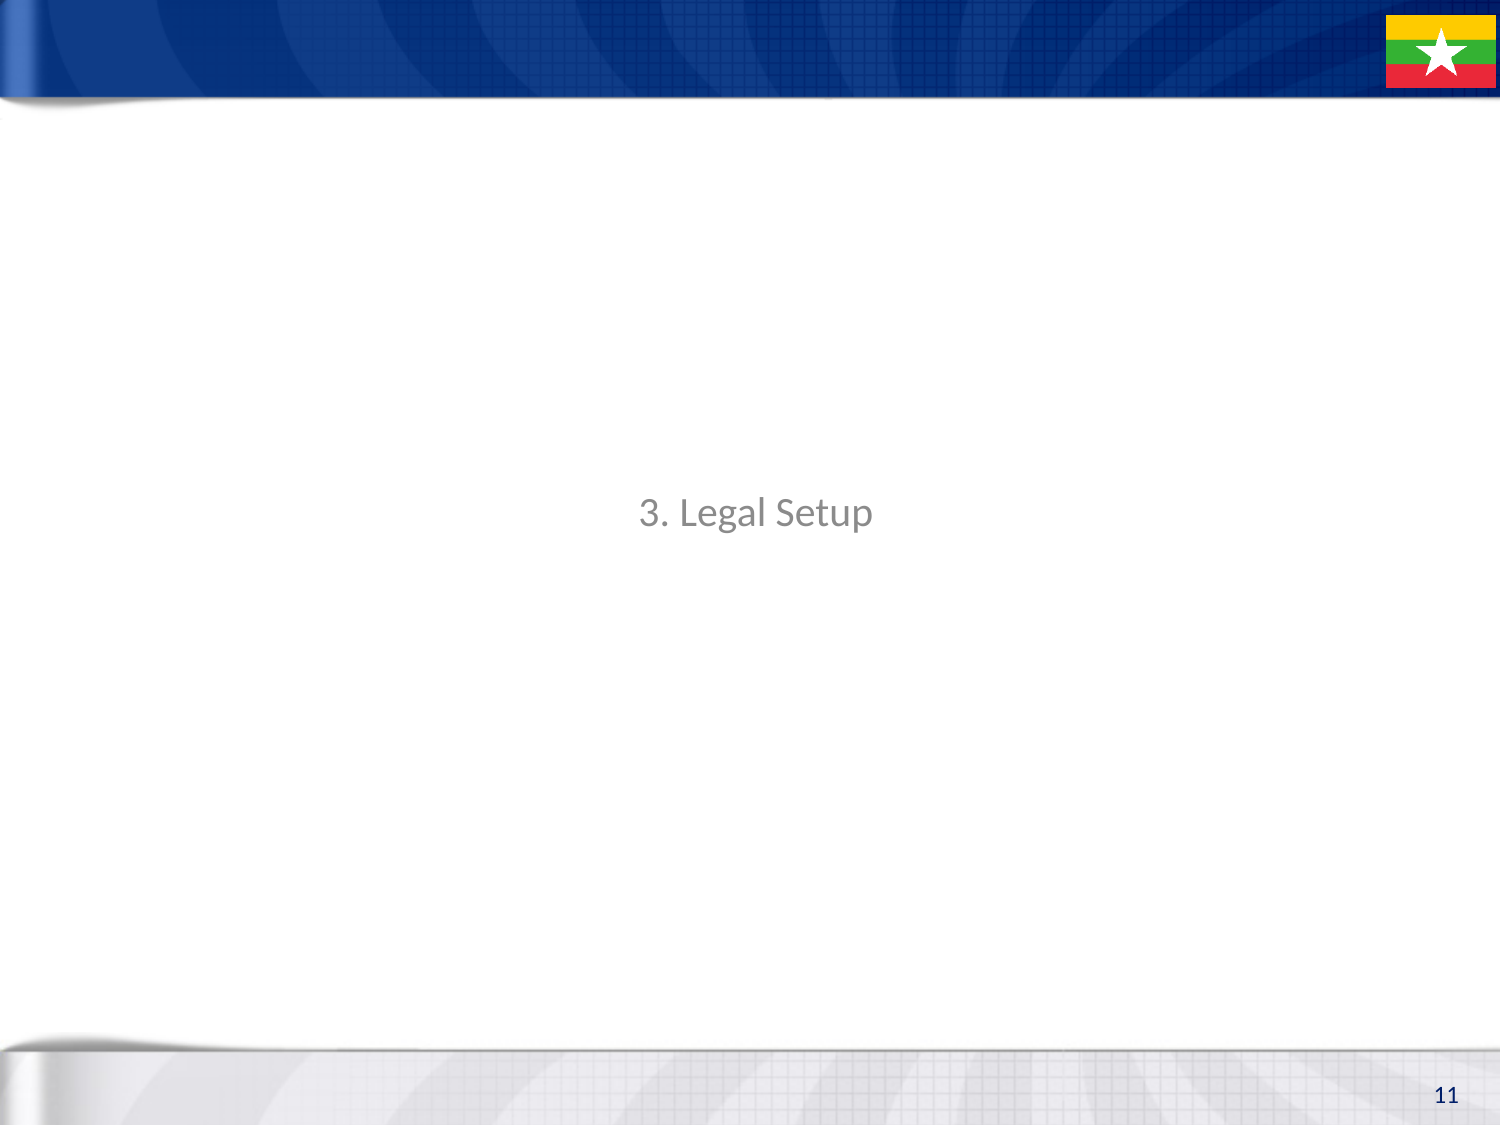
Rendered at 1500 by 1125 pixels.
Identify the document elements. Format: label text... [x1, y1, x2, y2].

slide_number 11 [1356, 1070, 1475, 1117]
picture [0, 0, 1500, 120]
list 3. Legal Setup [118, 476, 1394, 723]
picture [0, 1032, 1500, 1125]
